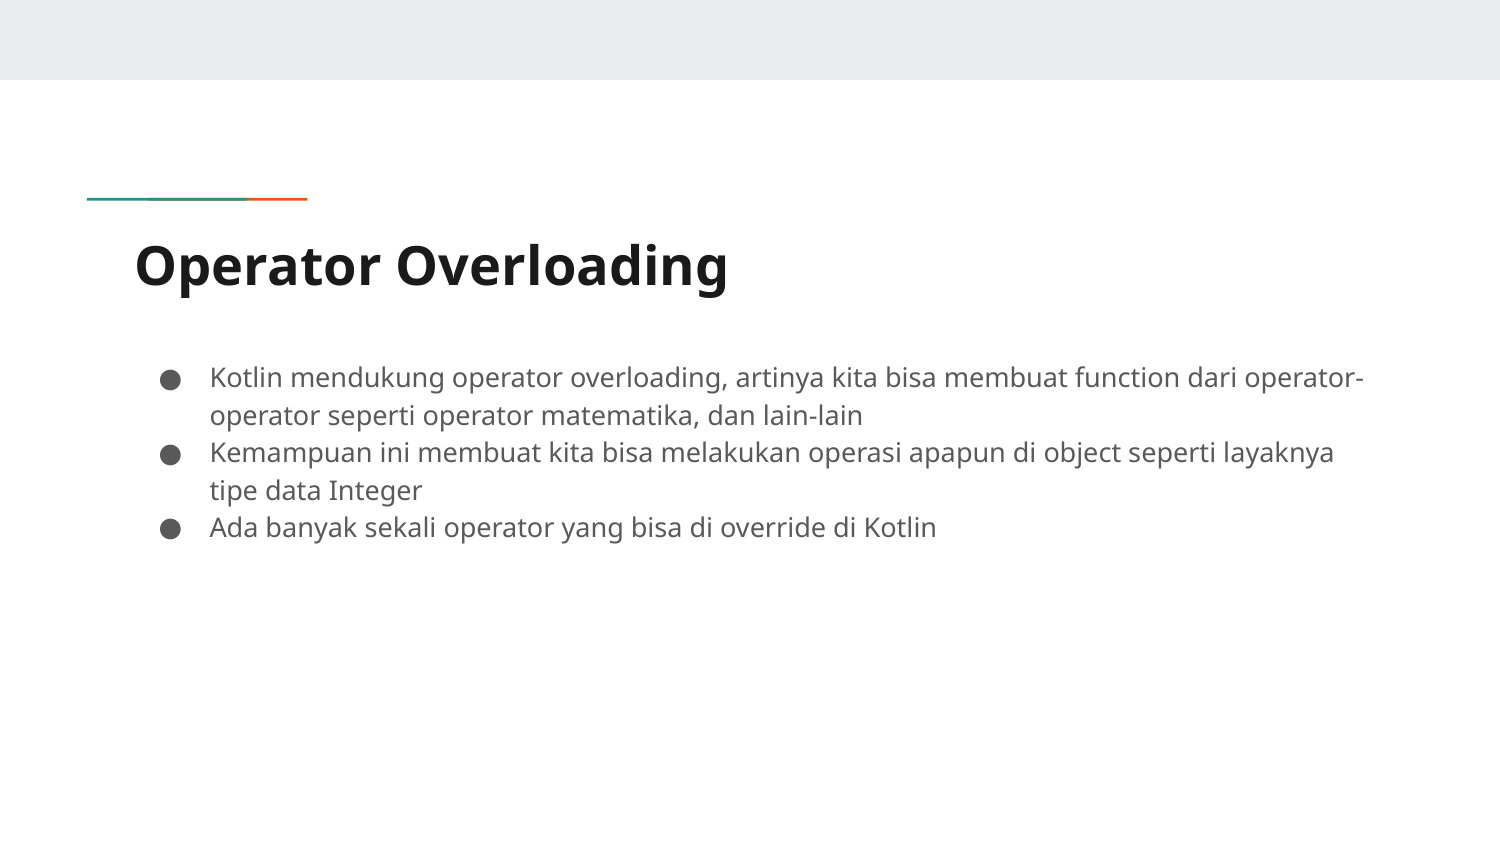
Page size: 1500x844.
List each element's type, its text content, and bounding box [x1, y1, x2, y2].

list Kotlin mendukung operator overloading, artinya kita bisa membuat function dari operator-operator seperti operator matematika, dan lain-lain Kemampuan ini membuat kita bisa melakukan operasi apapun di object seperti layaknya tipe data Integer Ada banyak sekali operator yang bisa di override di Kotlin [119, 341, 1381, 712]
title Operator Overloading [119, 216, 1381, 305]
